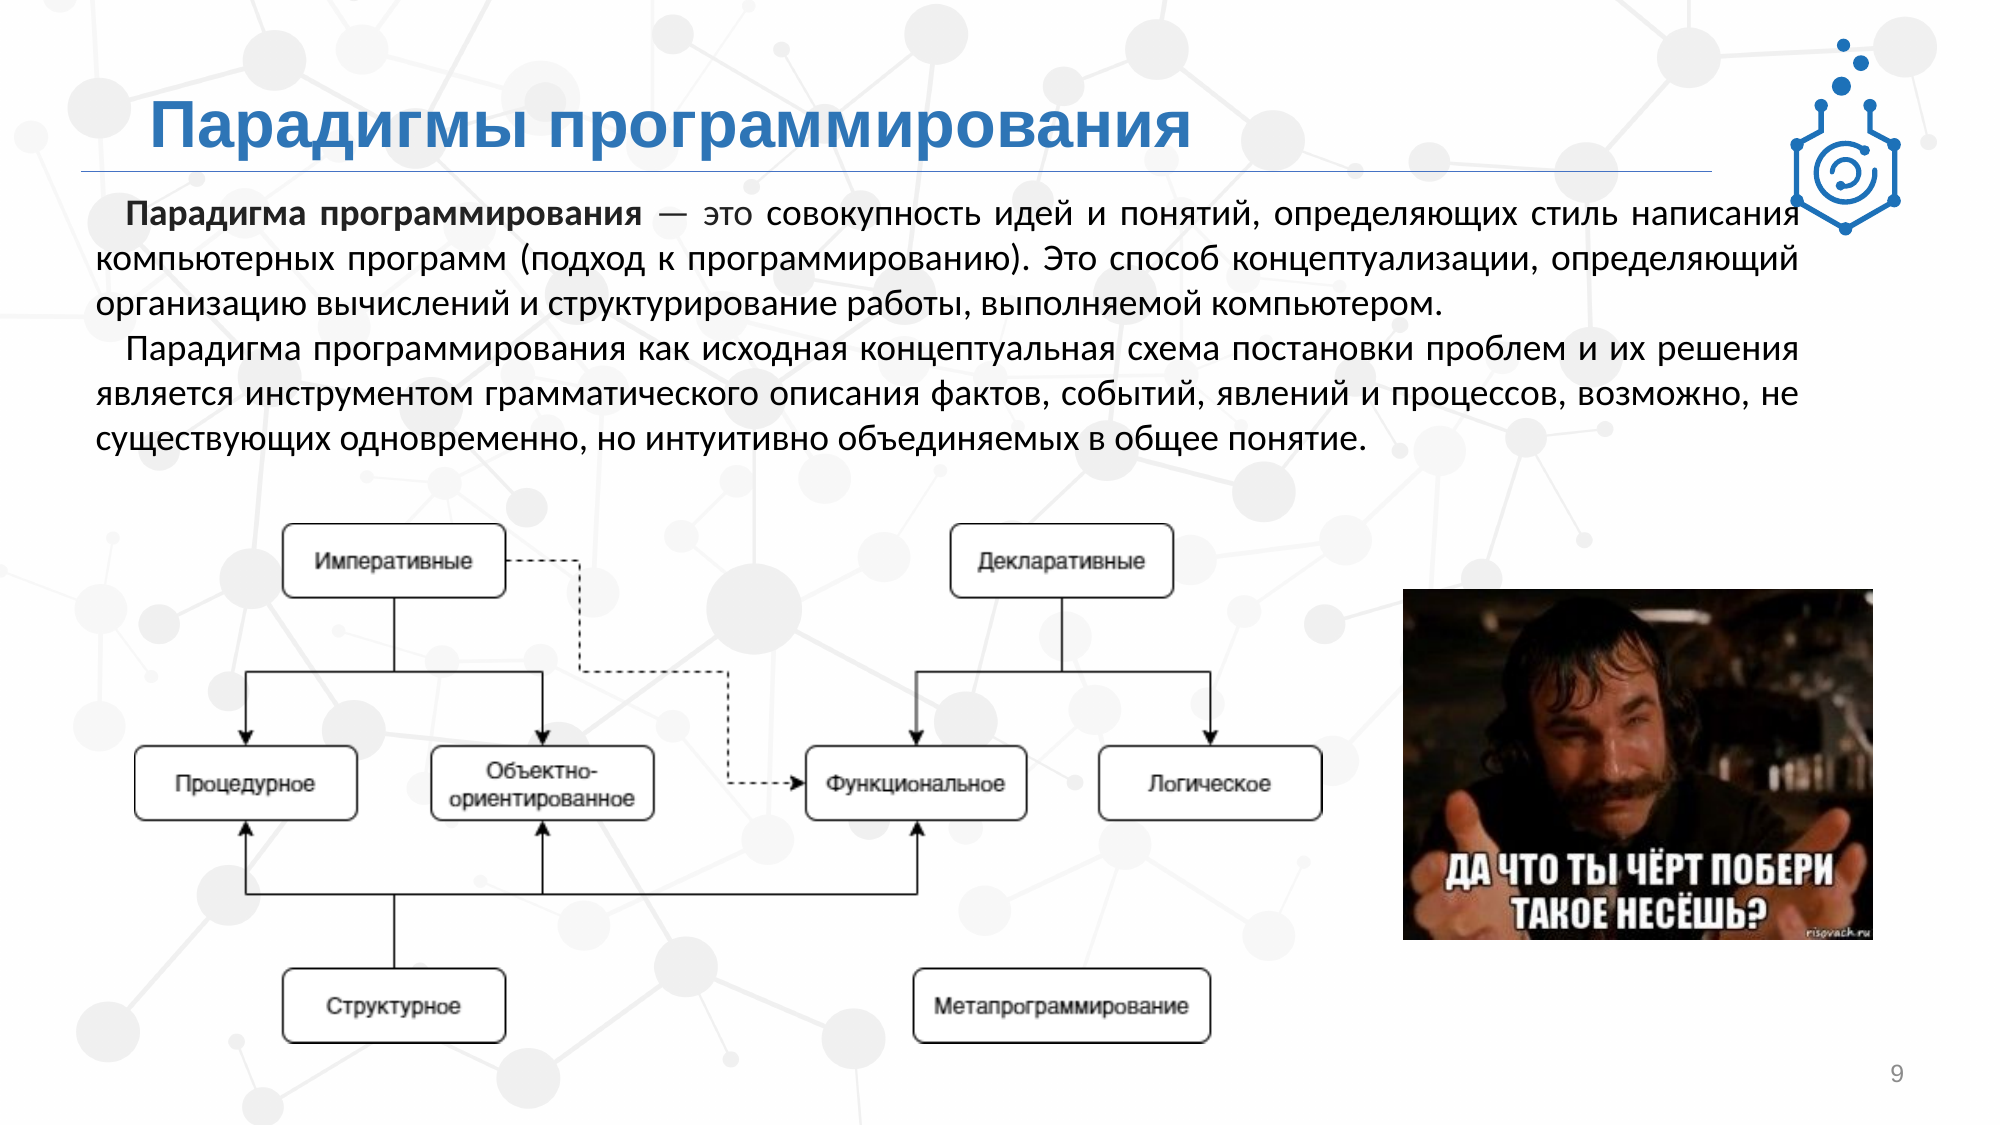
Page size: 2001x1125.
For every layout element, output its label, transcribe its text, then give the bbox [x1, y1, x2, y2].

picture [0, 0, 2001, 1125]
slide_number 9 [1724, 1042, 1920, 1103]
text_box Парадигма программирования — это совокупность идей и понятий, определяющих стиль написания компьютерных программ (подход к программированию). Это способ концептуализации, определяющий организацию вычислений и структурирование работы, выполняемой компьютером. Парадигма программирования как исходная концептуальная схема постановки проблем и их решения является инструментом грамматического описания фактов, событий, явлений и процессов, возможно, не существующих одновременно, но интуитивно объединяемых в общее понятие. [80, 180, 1816, 511]
text_box Парадигмы программирования [134, 78, 1485, 162]
